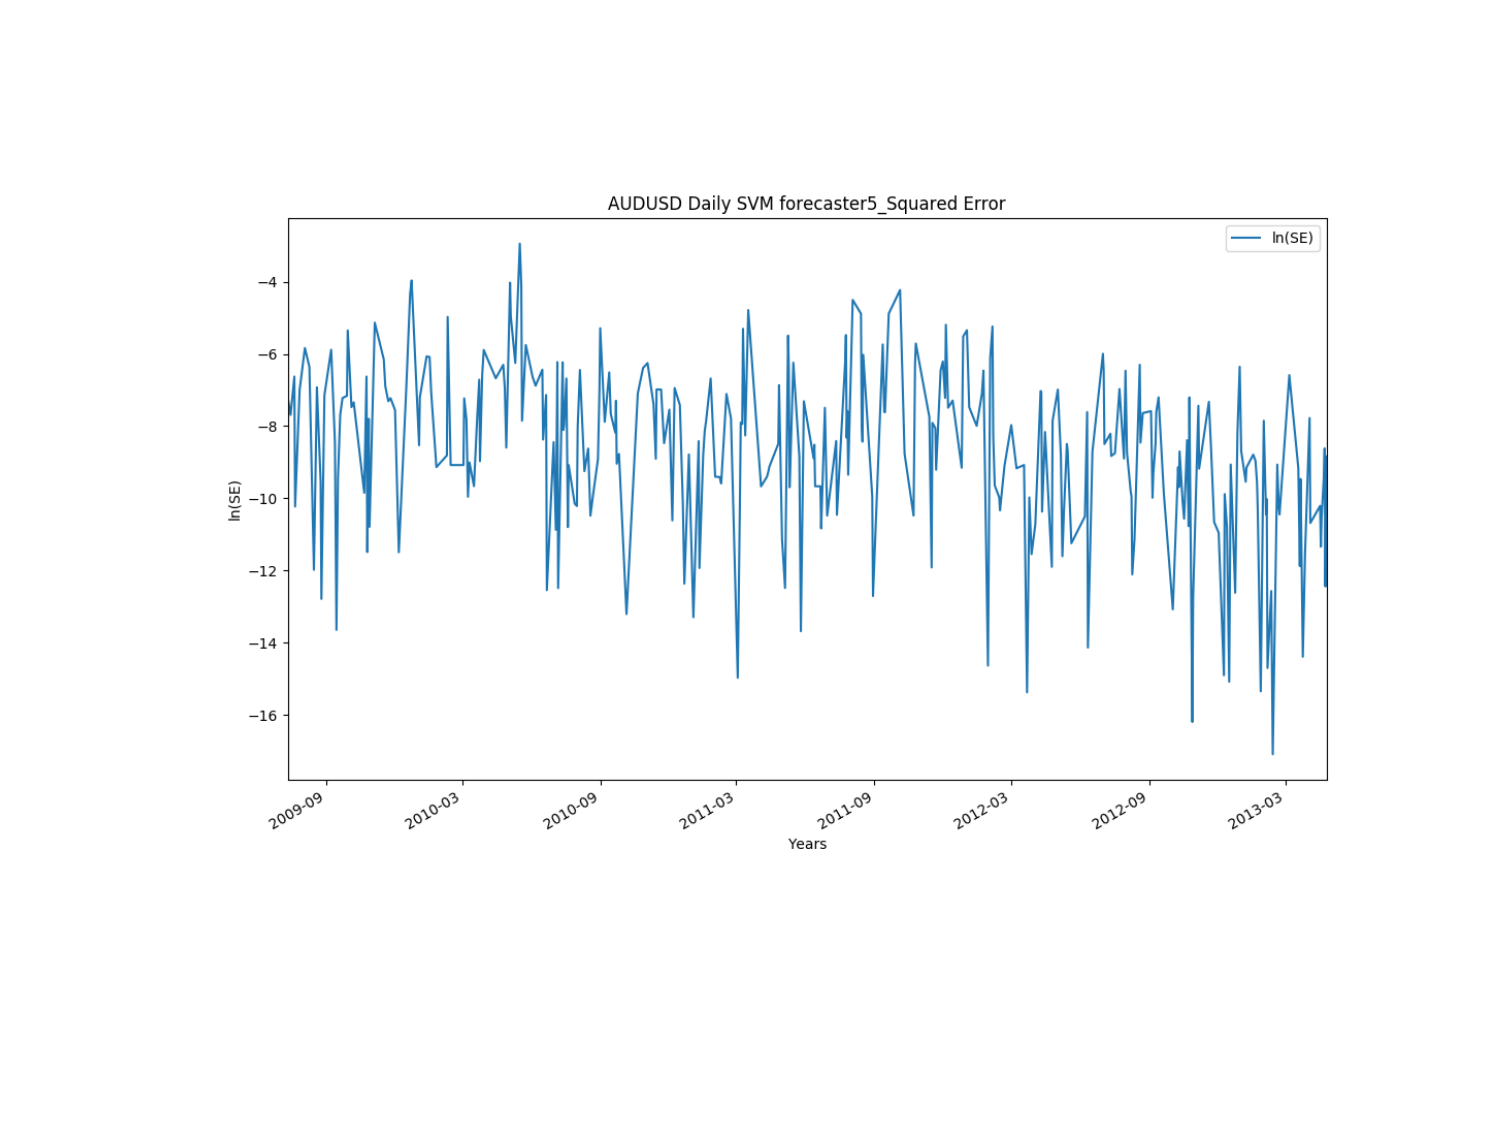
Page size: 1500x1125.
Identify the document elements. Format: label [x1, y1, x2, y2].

picture [119, 119, 1461, 946]
